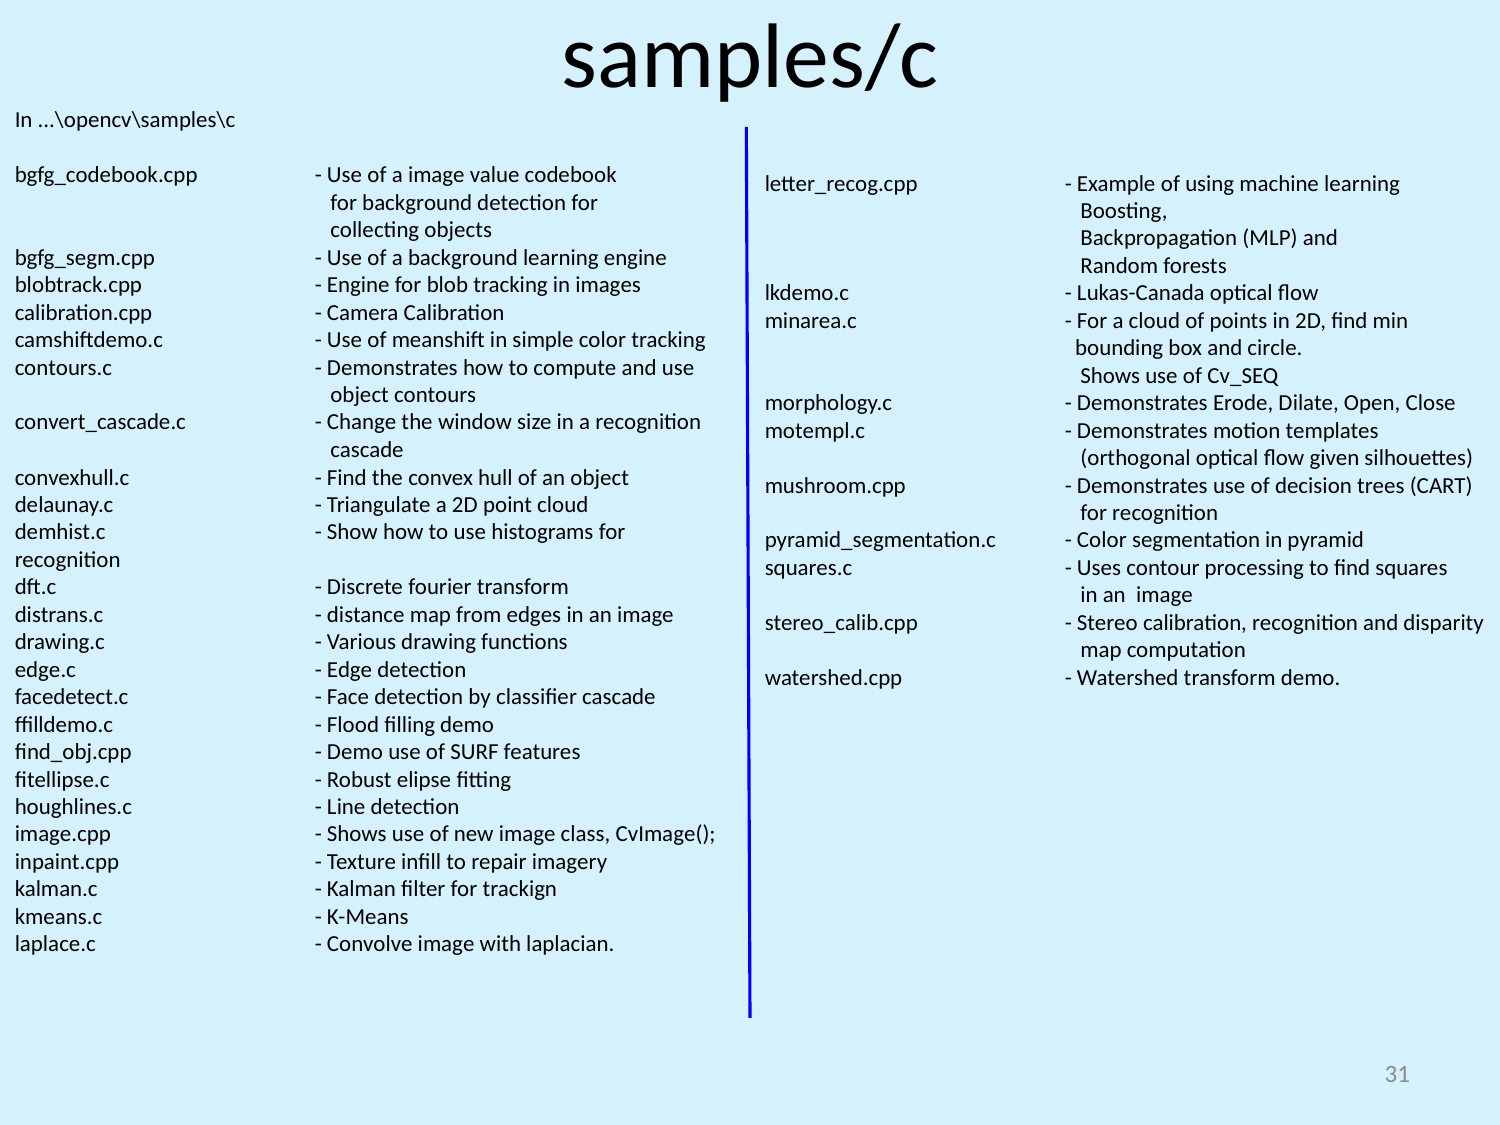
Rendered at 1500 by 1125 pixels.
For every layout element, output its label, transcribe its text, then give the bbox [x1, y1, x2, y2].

slide_number 31 [1074, 1042, 1425, 1103]
text_box letter_recog.cpp - Example of using machine learning Boosting, Backpropagation (MLP) and Random forests lkdemo.c - Lukas-Canada optical flow minarea.c - For a cloud of points in 2D, find min bounding box and circle. Shows use of Cv_SEQ morphology.c - Demonstrates Erode, Dilate, Open, Close motempl.c - Demonstrates motion templates (orthogonal optical flow given silhouettes) mushroom.cpp - Demonstrates use of decision trees (CART) for recognition pyramid_segmentation.c - Color segmentation in pyramid squares.c - Uses contour processing to find squares in an image stereo_calib.cpp - Stereo calibration, recognition and disparity map computation watershed.cpp - Watershed transform demo. [749, 160, 1500, 698]
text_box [302, 570, 1194, 575]
text_box In ...\opencv\samples\c bgfg_codebook.cpp - Use of a image value codebook for background detection for collecting objects bgfg_segm.cpp - Use of a background learning engine blobtrack.cpp - Engine for blob tracking in images calibration.cpp - Camera Calibration camshiftdemo.c - Use of meanshift in simple color tracking contours.c - Demonstrates how to compute and use object contours convert_cascade.c - Change the window size in a recognition cascade convexhull.c - Find the convex hull of an object delaunay.c - Triangulate a 2D point cloud demhist.c - Show how to use histograms for recognition dft.c - Discrete fourier transform distrans.c - distance map from edges in an image drawing.c - Various drawing functions edge.c - Edge detection facedetect.c - Face detection by classifier cascade ffilldemo.c - Flood filling demo find_obj.cpp - Demo use of SURF features fitellipse.c - Robust elipse fitting houghlines.c - Line detection image.cpp - Shows use of new image class, CvImage(); inpaint.cpp - Texture infill to repair imagery kalman.c - Kalman filter for trackign kmeans.c - K-Means laplace.c - Convolve image with laplacian. [0, 97, 750, 964]
title samples/c [75, 0, 1425, 145]
